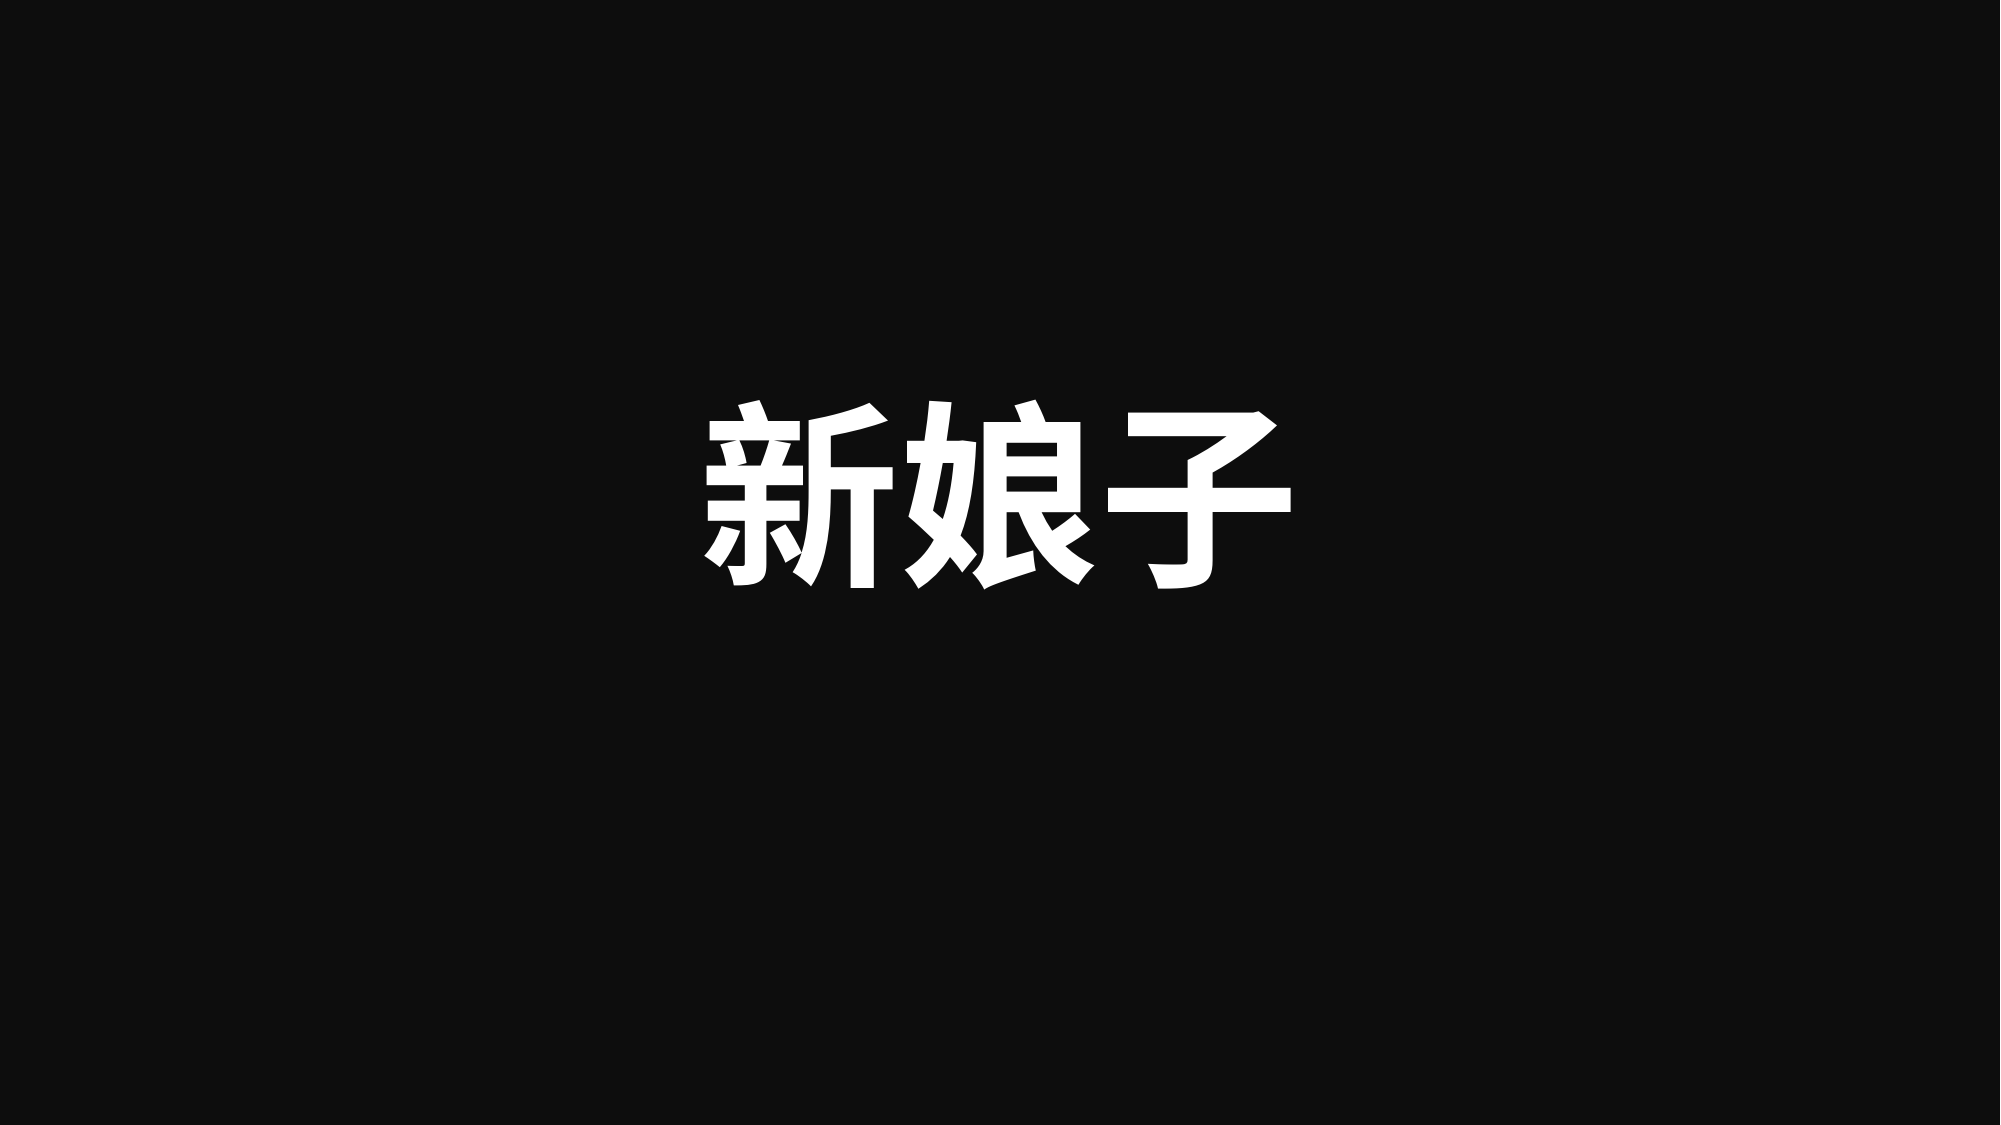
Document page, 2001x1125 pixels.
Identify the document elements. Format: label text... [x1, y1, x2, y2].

text_box 新娘子 [685, 364, 1315, 619]
